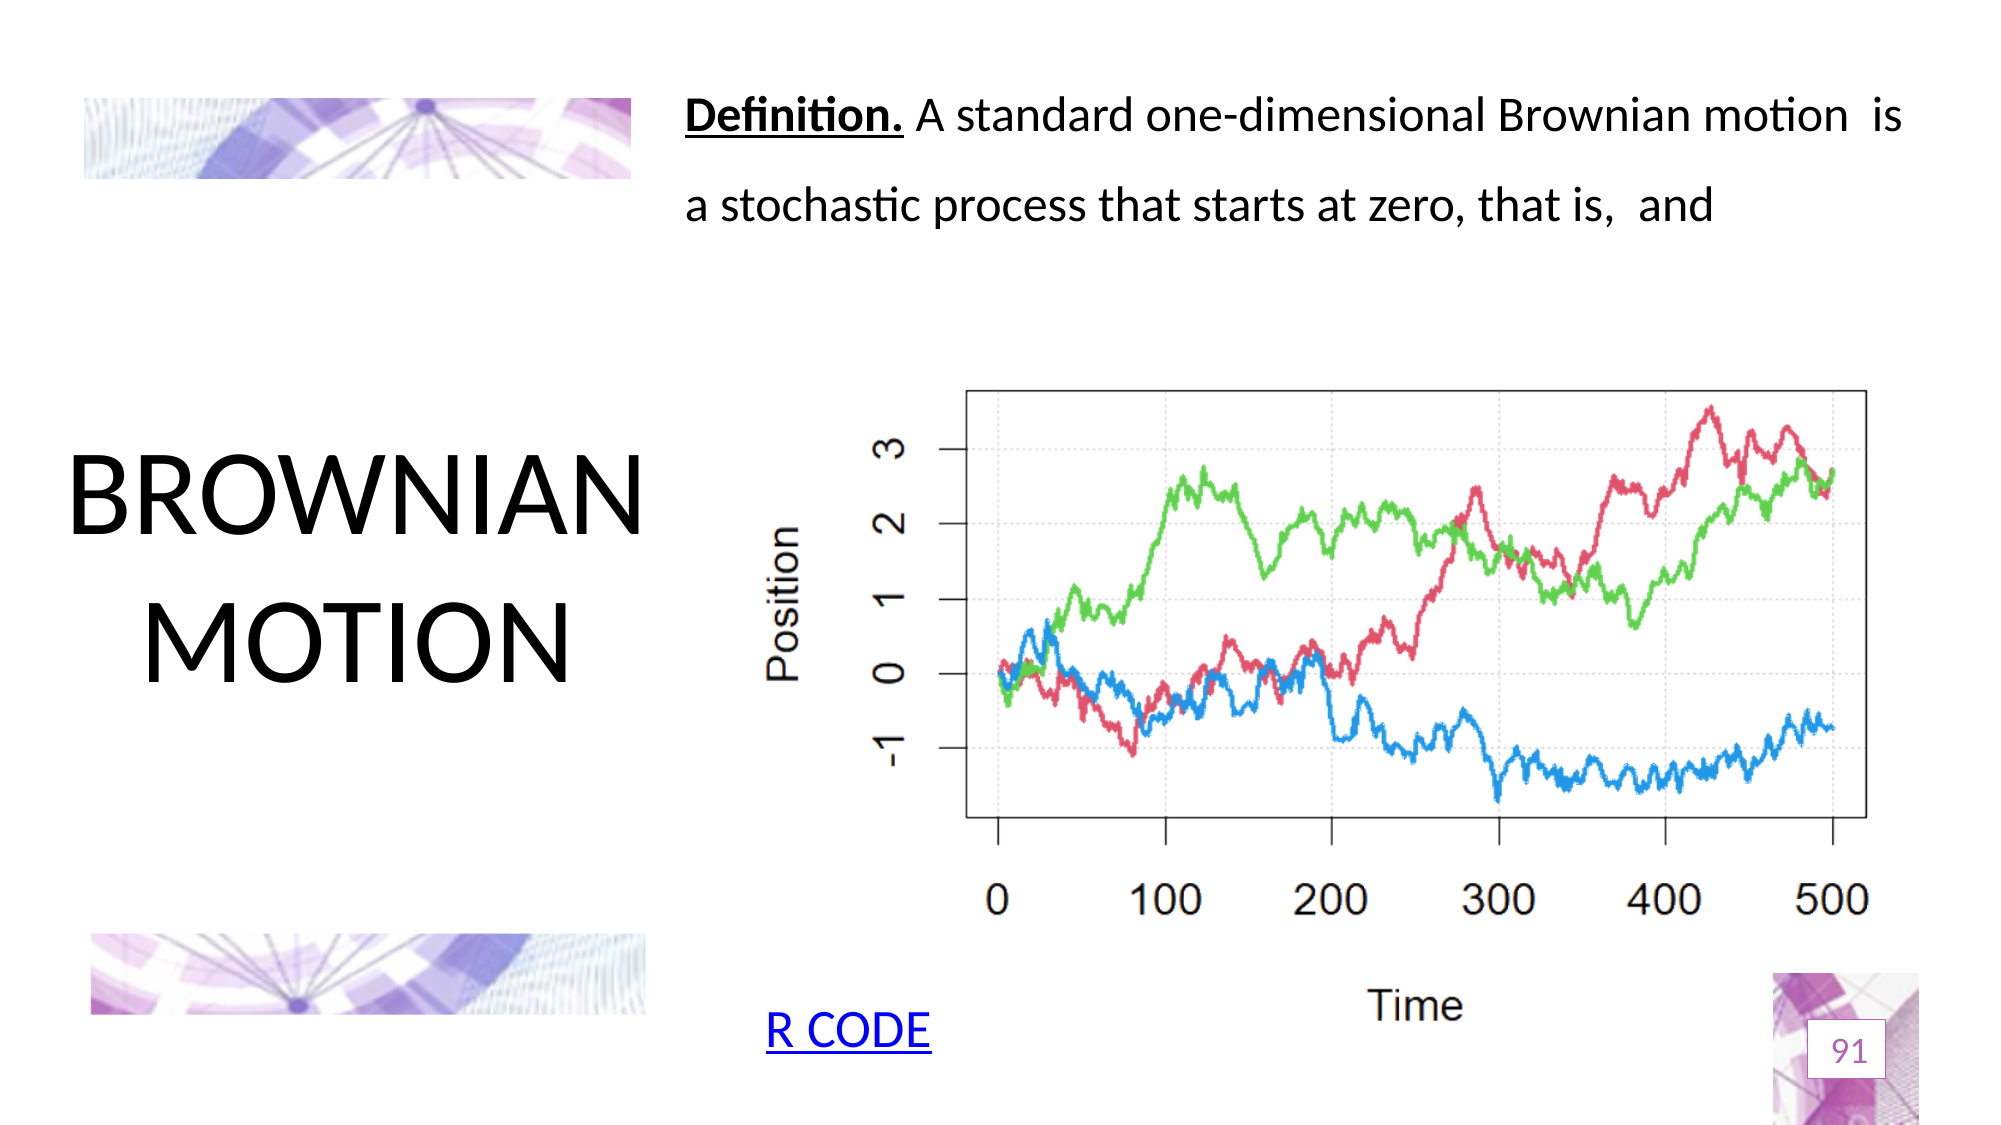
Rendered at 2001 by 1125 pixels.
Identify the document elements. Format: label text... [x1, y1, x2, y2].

text_box R CODE [751, 985, 954, 1066]
picture [760, 351, 1919, 1125]
text_box [106, 308, 1910, 1080]
picture [90, 933, 646, 1015]
picture [83, 98, 631, 179]
subtitle BROWNIAN MOTION [44, 404, 106, 811]
